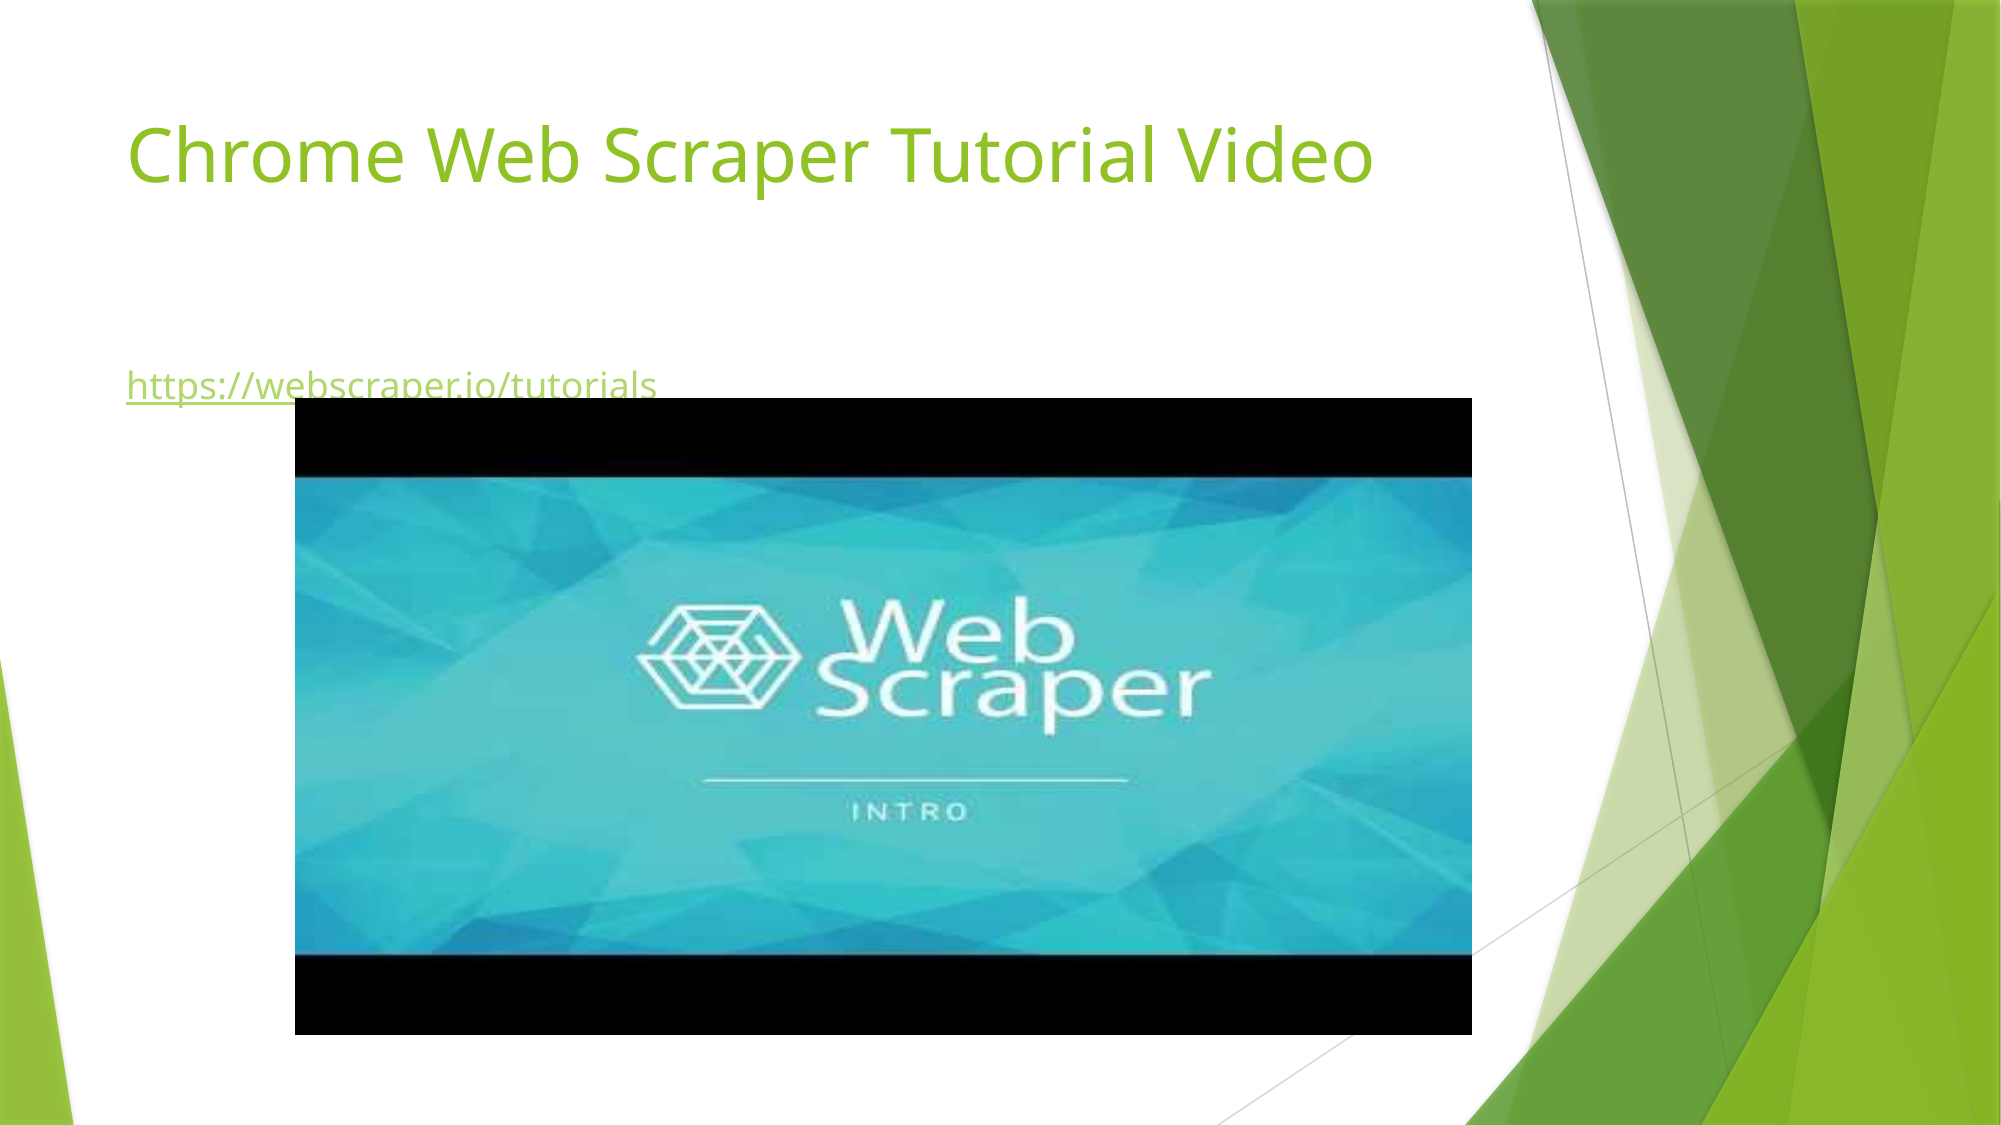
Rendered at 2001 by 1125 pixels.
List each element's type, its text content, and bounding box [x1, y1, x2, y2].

list https://webscraper.io/tutorials [111, 354, 1522, 992]
title Chrome Web Scraper Tutorial Video [111, 99, 1522, 317]
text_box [294, 397, 1473, 1036]
